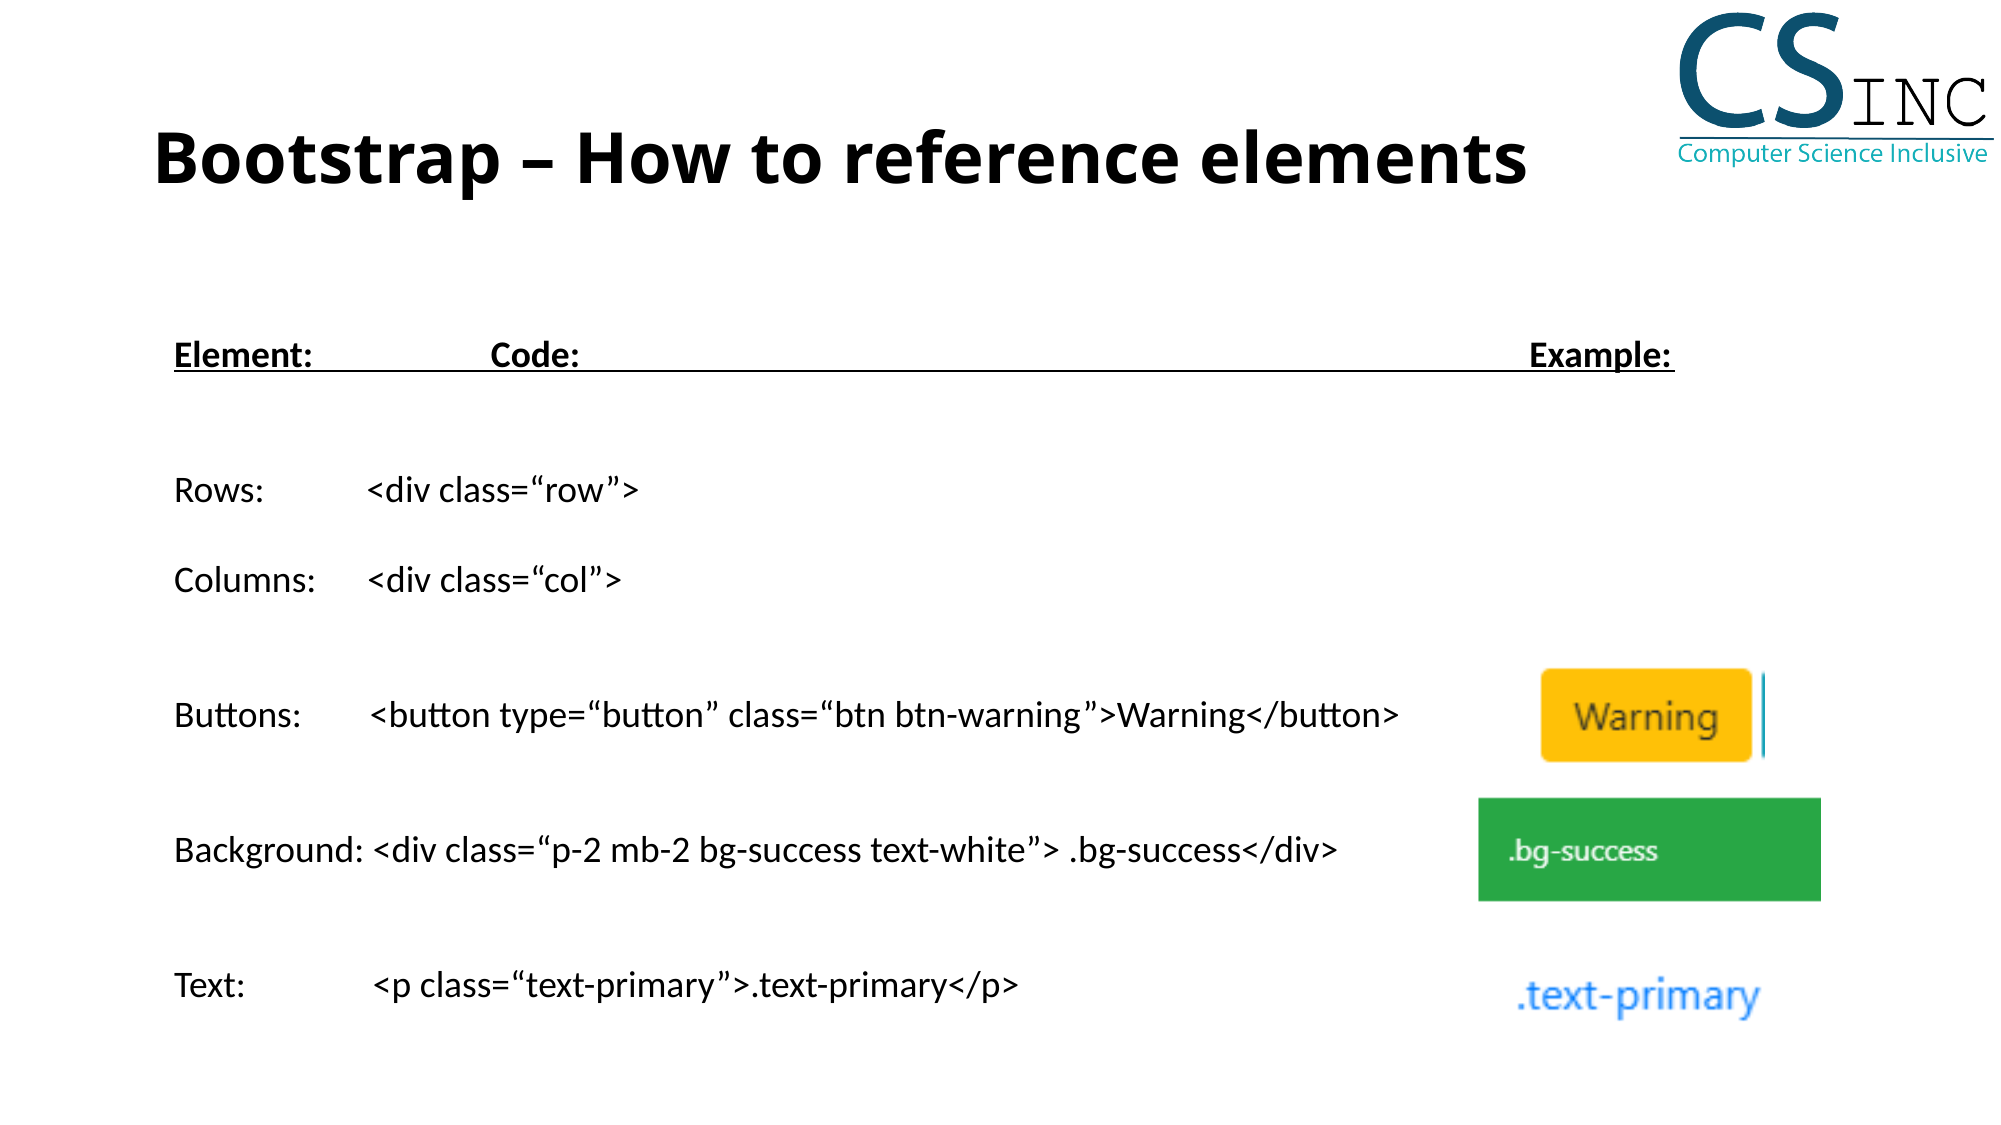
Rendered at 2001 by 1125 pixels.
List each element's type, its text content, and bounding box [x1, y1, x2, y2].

text_box Element: Code: Example: Rows: <div class=“row”> Columns: <div class=“col”> Buttons: <button type=“button” class=“btn btn-warning”>Warning</button> Background: <div class=“p-2 mb-2 bg-success text-white”> .bg-success</div> Text: <p class=“text-primary”>.text-primary</p> [159, 322, 1929, 1102]
picture [1532, 657, 1765, 775]
title Bootstrap – How to reference elements [137, 93, 1667, 229]
picture [1487, 961, 1810, 1043]
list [1666, 0, 2000, 188]
picture [1466, 791, 1821, 909]
